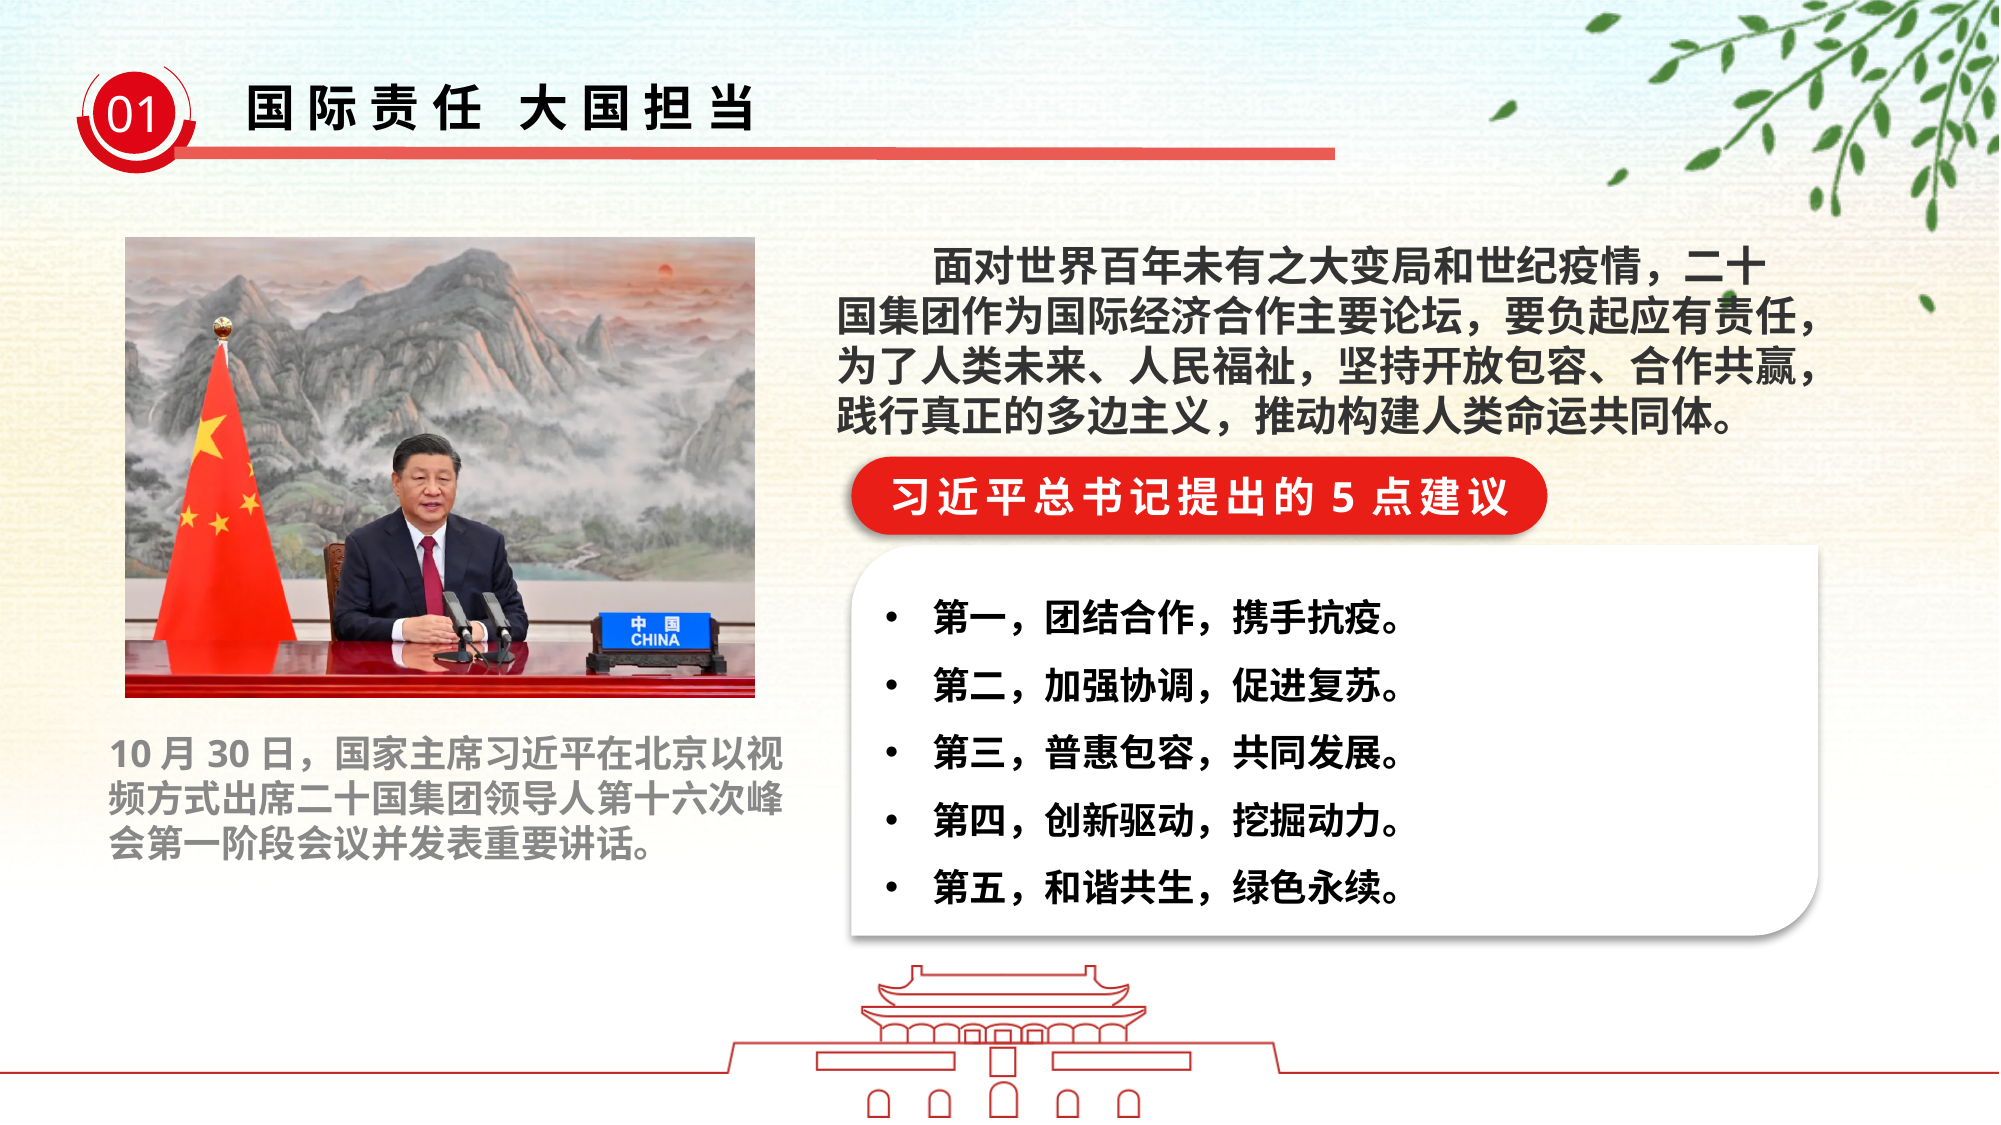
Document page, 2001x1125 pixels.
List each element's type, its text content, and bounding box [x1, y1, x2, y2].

text_box 习近平总书记提出的5点建议 [851, 456, 1548, 535]
text_box 第一，团结合作，携手抗疫。 第二，加强协调，促进复苏。 第三，普惠包容，共同发展。 第四，创新驱动，挖掘动力。 第五，和谐共生，绿色永续。 [851, 545, 1819, 936]
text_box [82, 59, 191, 167]
picture [0, 0, 1999, 1125]
text_box 10月30日，国家主席习近平在北京以视频方式出席二十国集团领导人第十六次峰会第一阶段会议并发表重要讲话。 [94, 722, 812, 872]
text_box 国际责任 大国担当 [230, 69, 1123, 144]
text_box 面对世界百年未有之大变局和世纪疫情，二十国集团作为国际经济合作主要论坛，要负起应有责任，为了人类未来、人民福祉，坚持开放包容、合作共赢，践行真正的多边主义，推动构建人类命运共同体。 [821, 232, 1823, 447]
